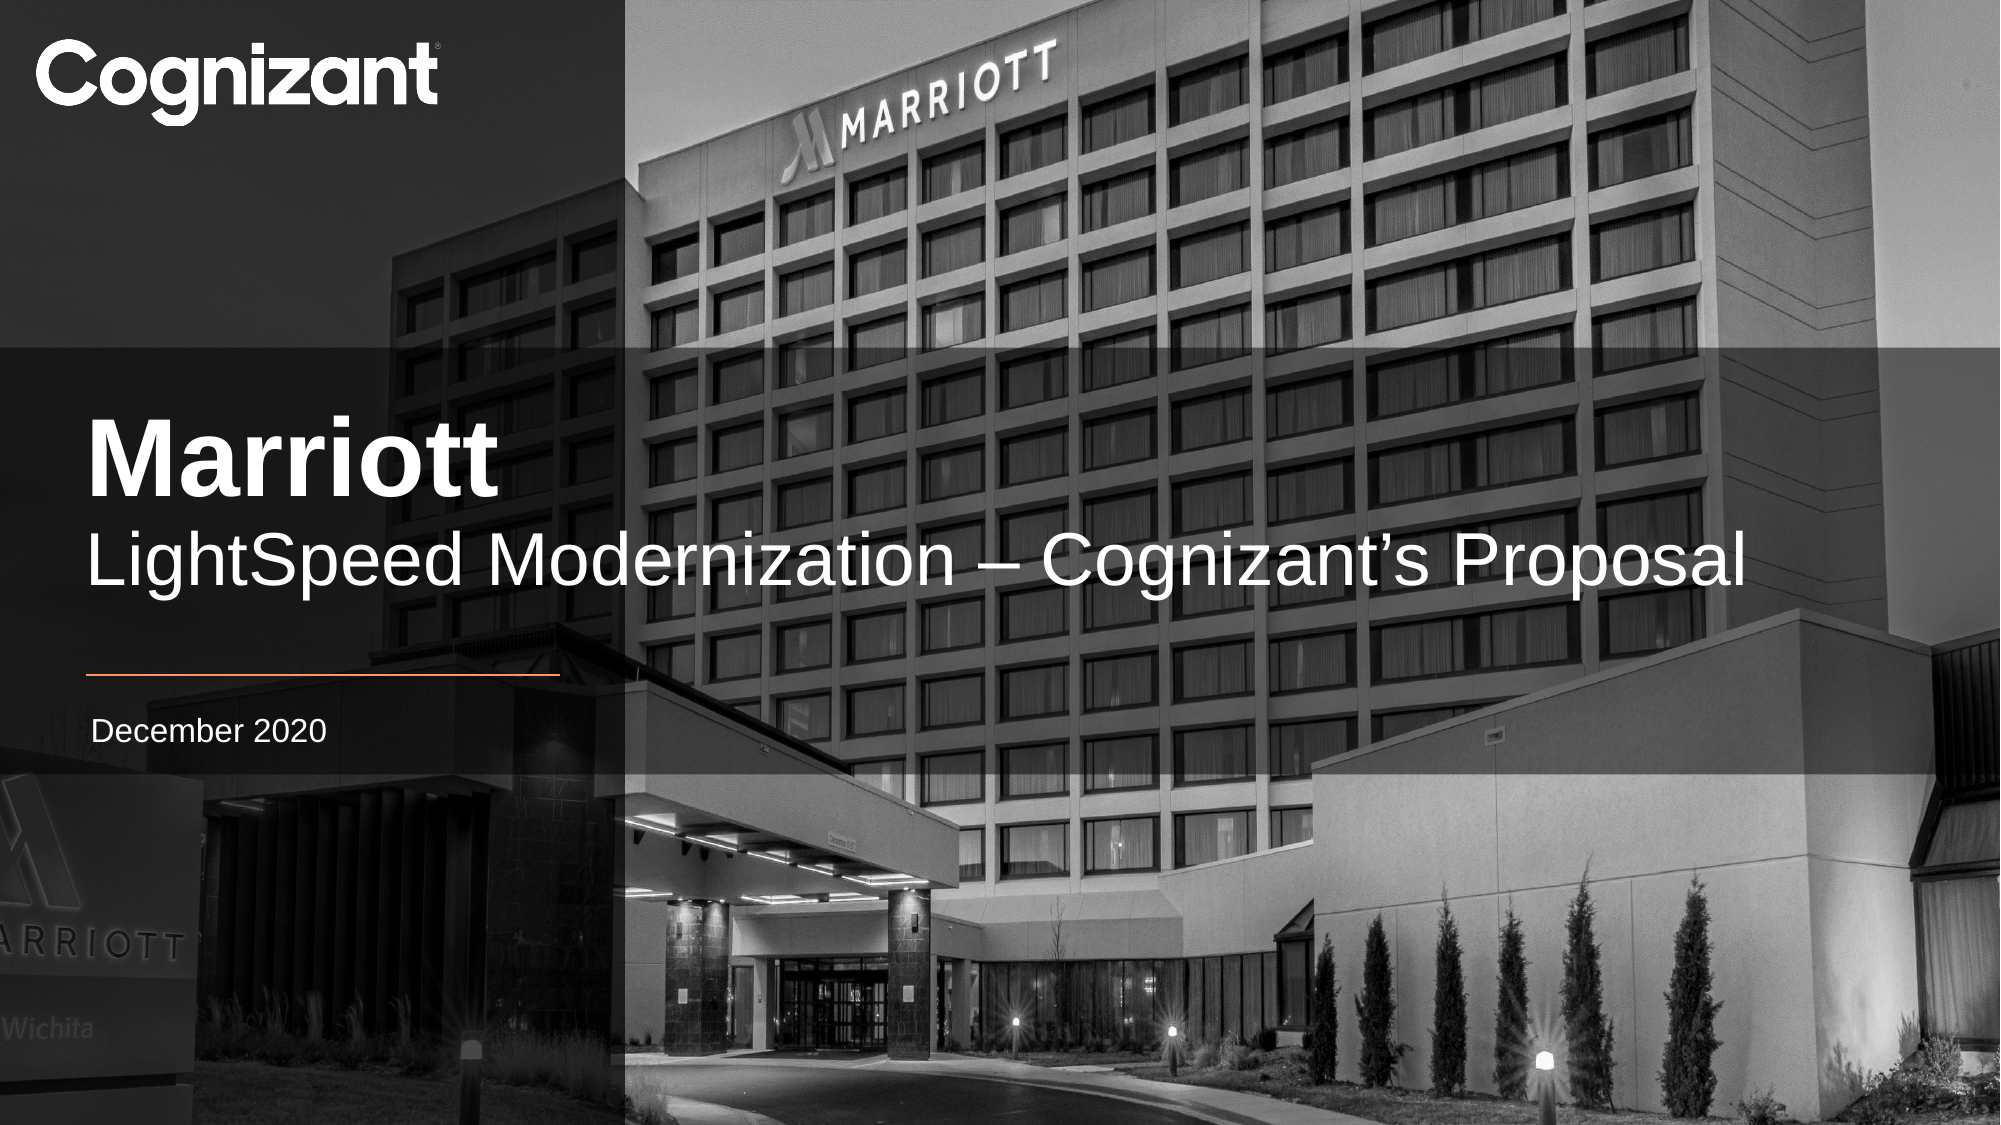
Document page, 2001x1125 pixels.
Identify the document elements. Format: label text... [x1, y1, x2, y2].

picture [0, 0, 2000, 399]
title Marriott LightSpeed Modernization – Cognizant’s Proposal [85, 399, 2000, 603]
picture [0, 603, 2000, 1125]
list December 2020 [90, 701, 1912, 757]
